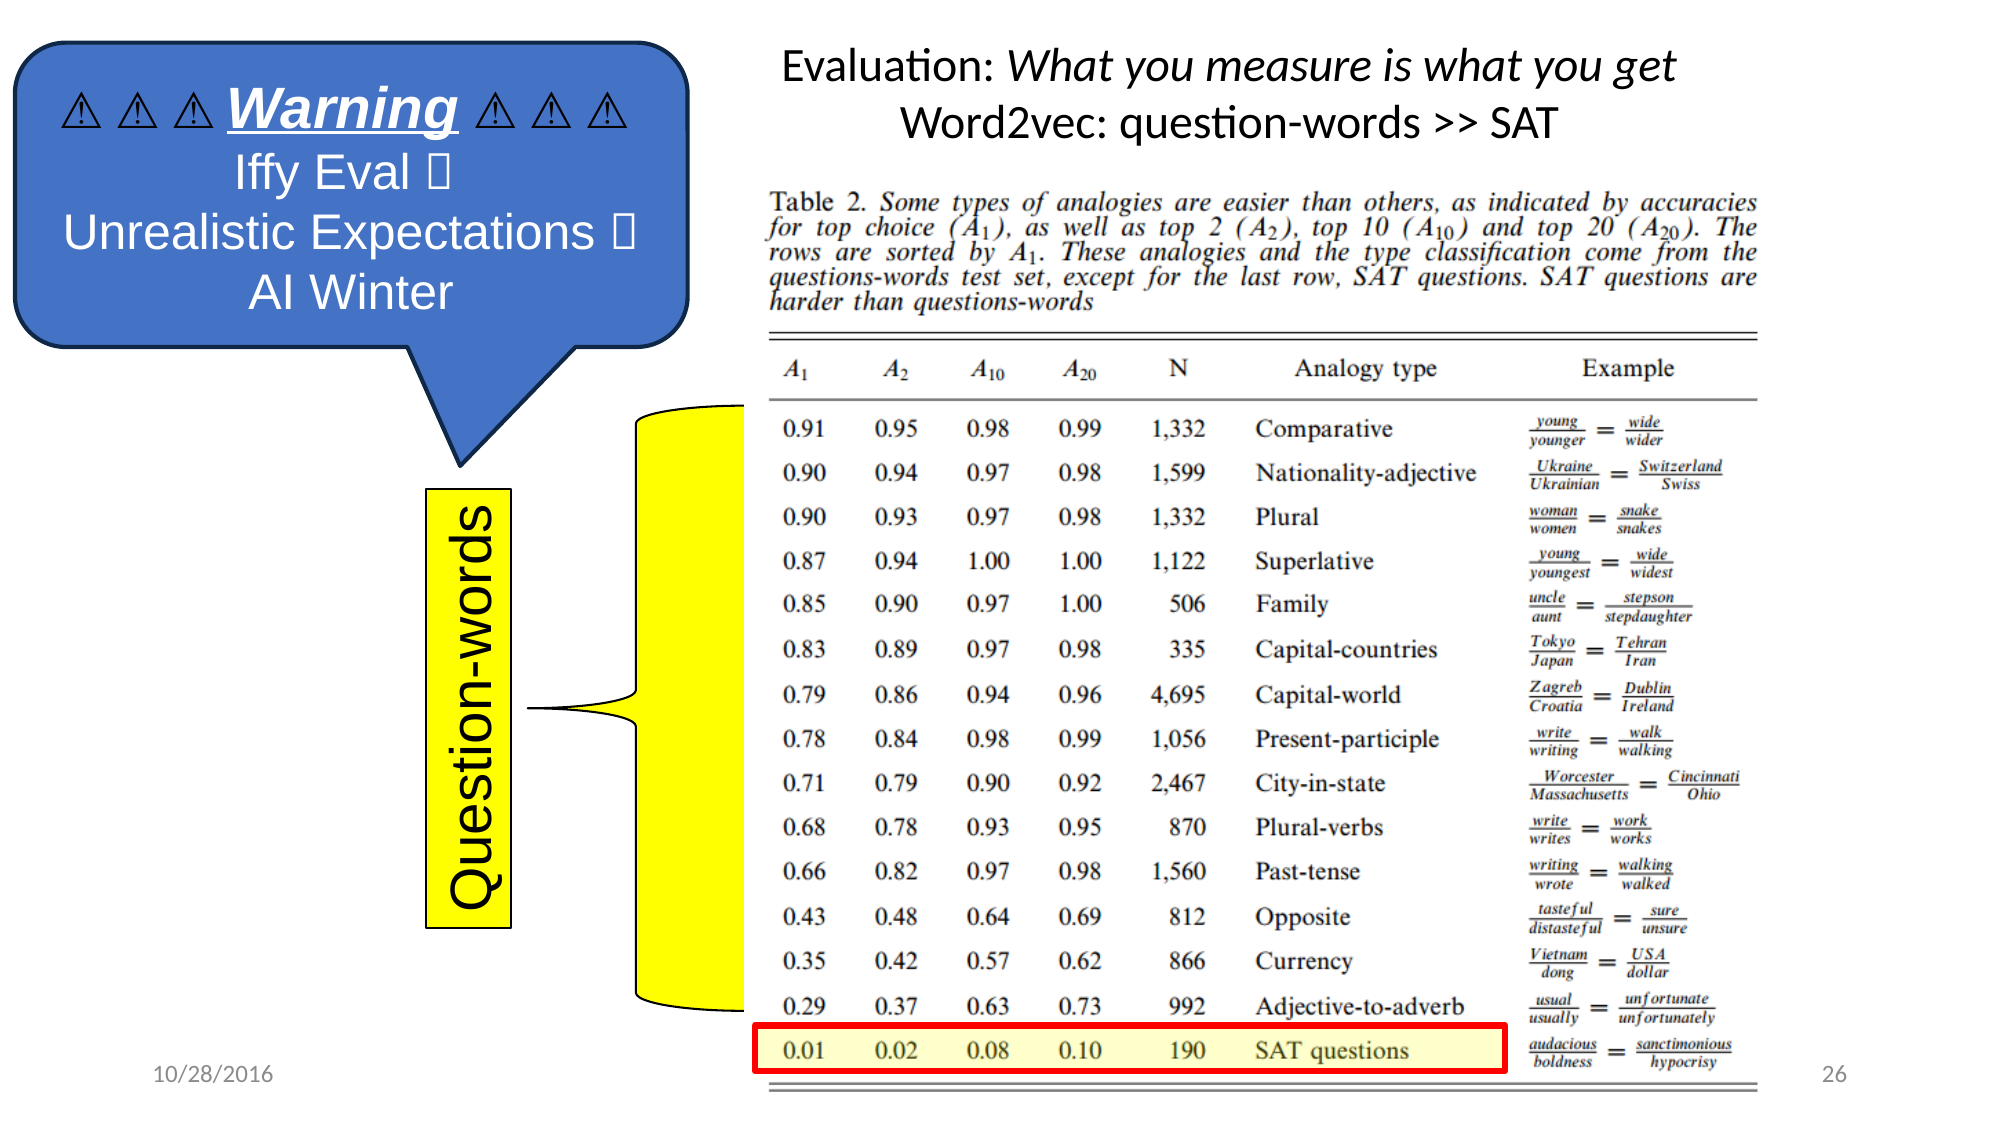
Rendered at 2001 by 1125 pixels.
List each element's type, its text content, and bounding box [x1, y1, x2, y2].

text_box Question-words [425, 488, 511, 928]
picture [743, 175, 1788, 1114]
slide_number 26 [1788, 1042, 1863, 1103]
text_box ⚠️ ⚠️ ⚠️ Warning ⚠️ ⚠️ ⚠️ Iffy Eval  Unrealistic Expectations  AI Winter [14, 42, 688, 466]
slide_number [137, 1042, 588, 1103]
text_box [527, 405, 743, 1011]
title Evaluation: What you measure is what you get Word2vec: question-words >> SAT [554, 26, 1905, 156]
